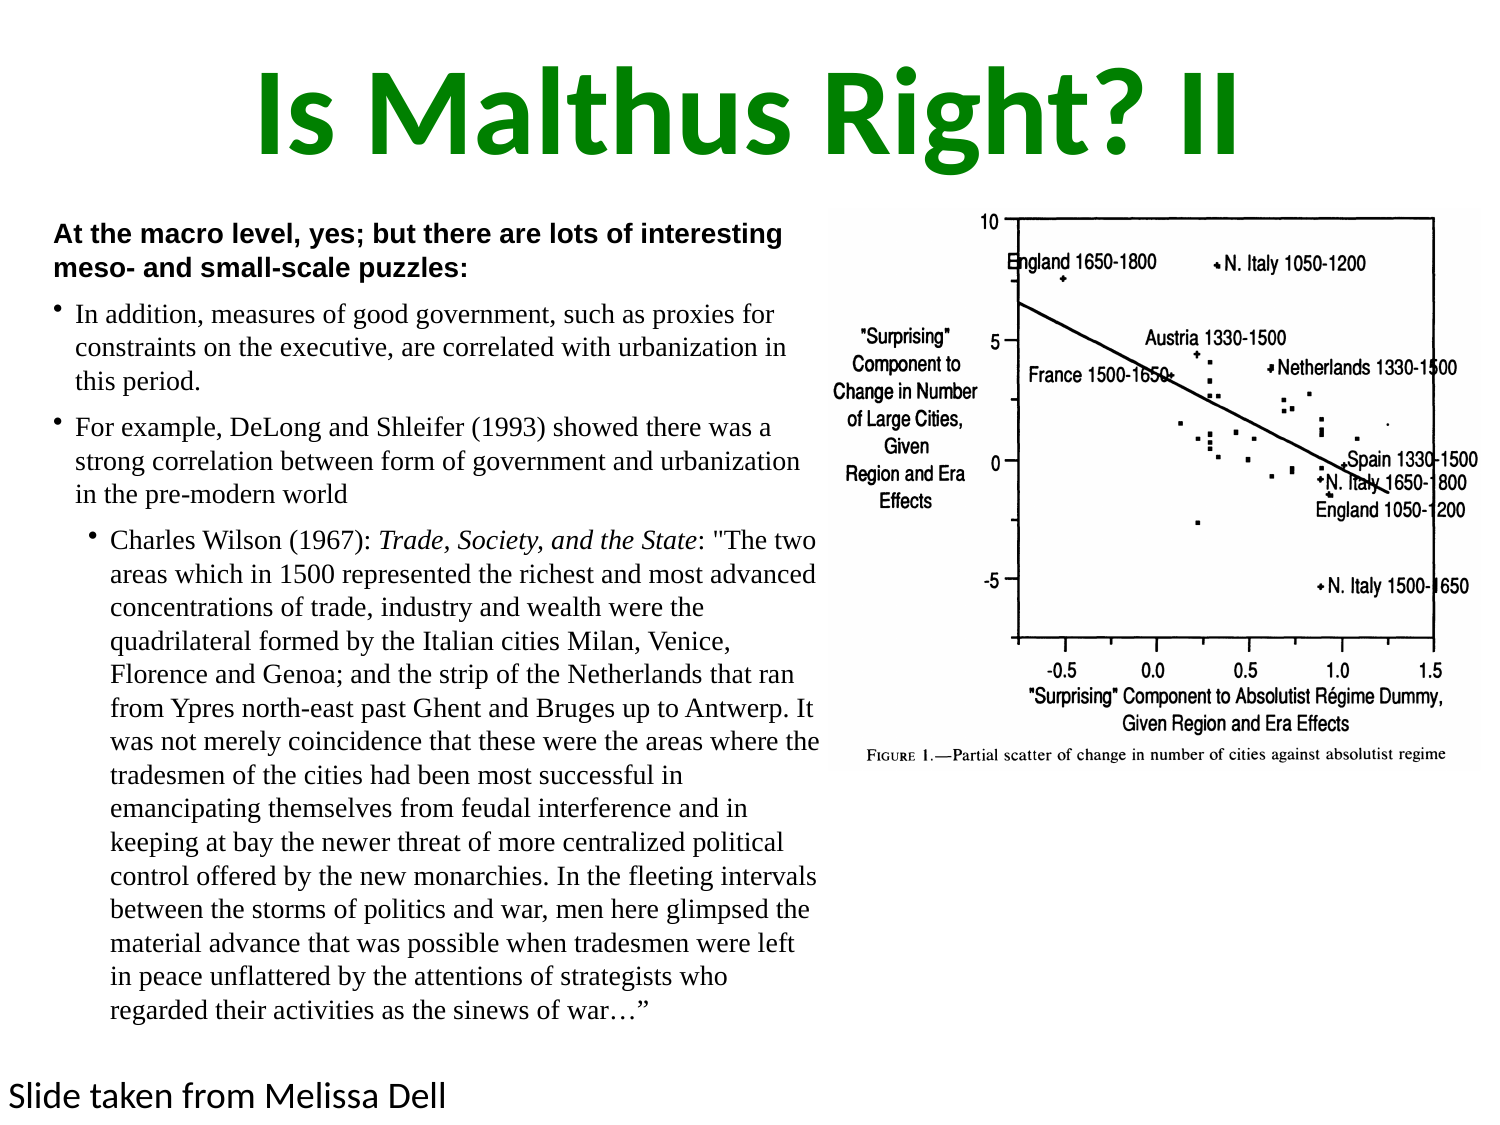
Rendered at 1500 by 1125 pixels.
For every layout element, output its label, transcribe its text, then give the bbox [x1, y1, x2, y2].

list At the macro level, yes; but there are lots of interesting meso- and small-scale puzzles: In addition, measures of good government, such as proxies for constraints on the executive, are correlated with urbanization in this period. For example, DeLong and Shleifer (1993) showed there was a strong correlation between form of government and urbanization in the pre-modern world Charles Wilson (1967): Trade, Society, and the State: "The two areas which in 1500 represented the richest and most advanced concentrations of trade, industry and wealth were the quadrilateral formed by the Italian cities Milan, Venice, Florence and Genoa; and the strip of the Netherlands that ran from Ypres north-east past Ghent and Bruges up to Antwerp. It was not merely coincidence that these were the areas where the tradesmen of the cities had been most successful in emancipating themselves from feudal interference and in keeping at bay the newer threat of more centralized political control offered by the new monarchies. In the fleeting intervals between the storms of politics and war, men here glimpsed the material advance that was possible when tradesmen were left in peace unflattered by the attentions of strategists who regarded their activities as the sinews of war…” [44, 207, 830, 1065]
picture [828, 208, 1481, 771]
title Is Malthus Right? II [44, 0, 1453, 208]
text_box Slide taken from Melissa Dell [0, 1064, 455, 1124]
